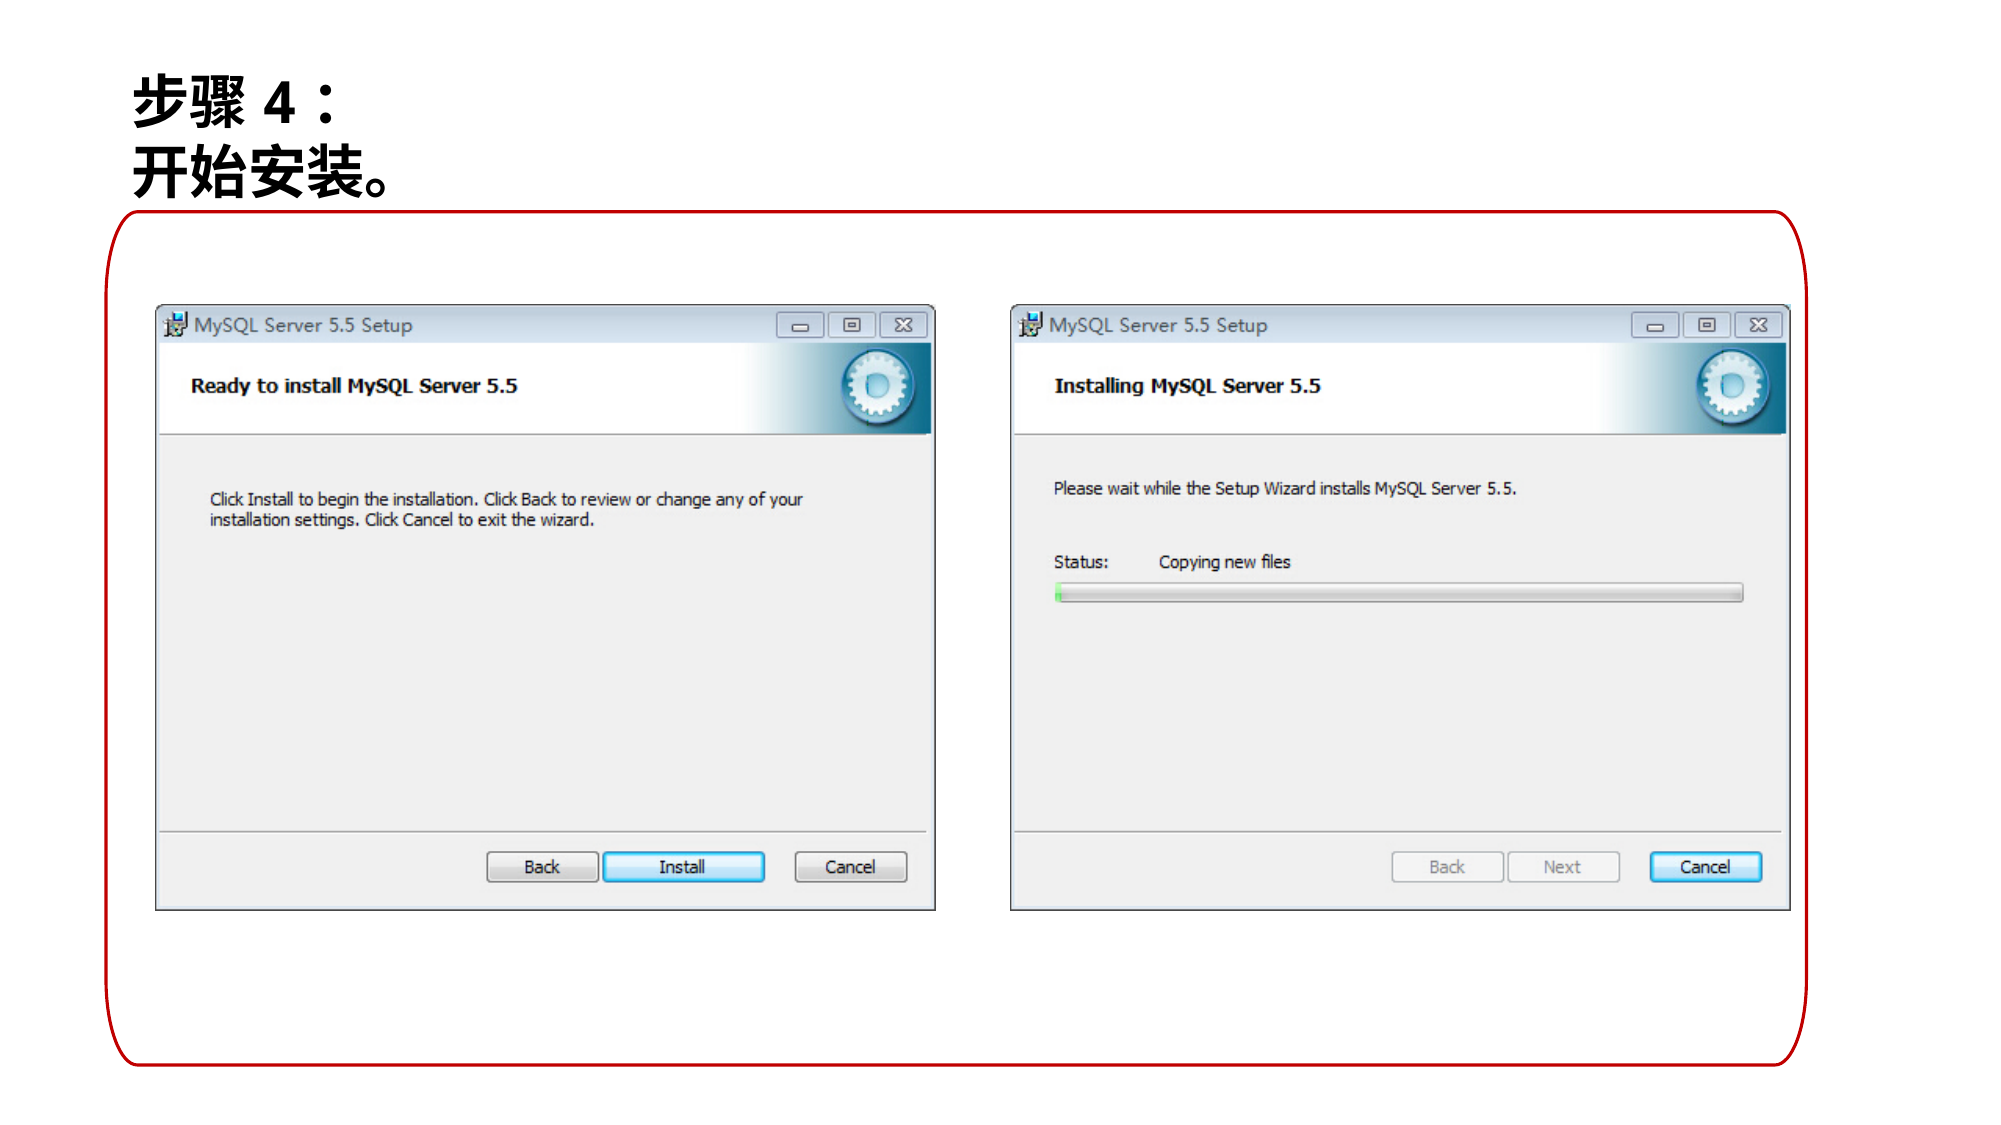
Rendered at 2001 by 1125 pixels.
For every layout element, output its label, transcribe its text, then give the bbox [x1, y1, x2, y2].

picture [1010, 303, 1791, 911]
text_box [104, 210, 1808, 1067]
picture [155, 303, 936, 911]
text_box 步骤4： 开始安装。 [109, 70, 1933, 200]
